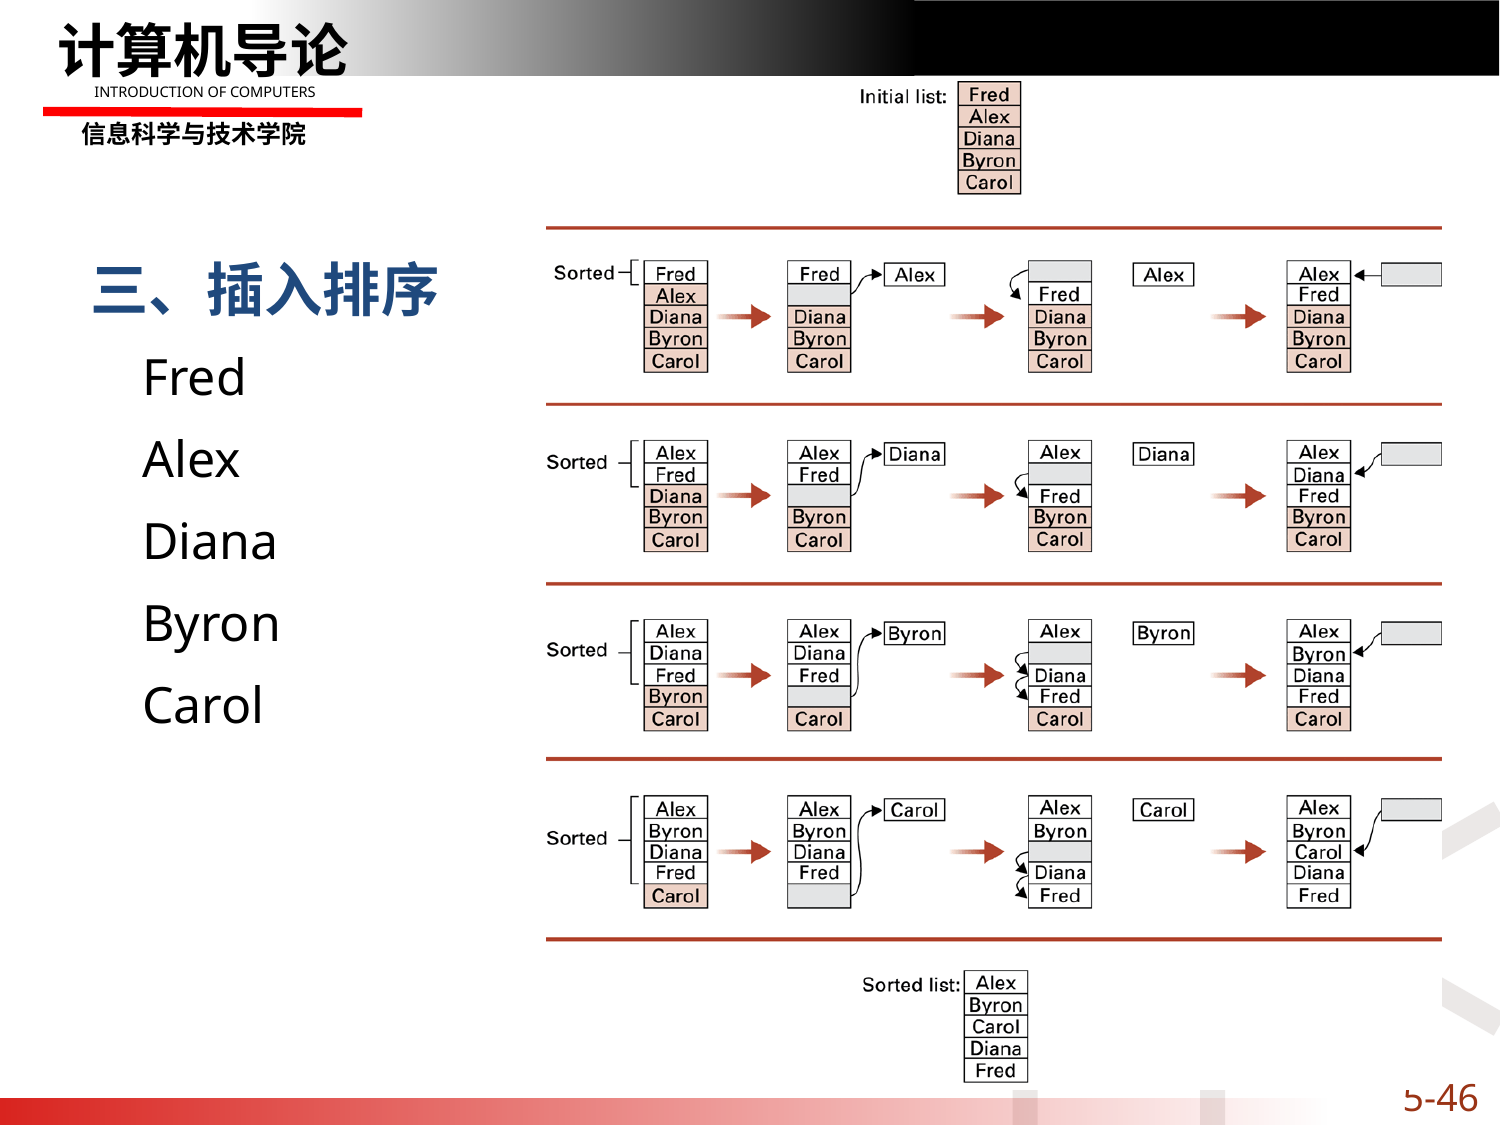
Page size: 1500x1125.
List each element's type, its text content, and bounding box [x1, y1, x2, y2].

list 三、插入排序 Fred Alex Diana Byron Carol [75, 210, 541, 1005]
picture [546, 81, 1442, 1091]
title 5.4 迭代结构 [75, 89, 541, 188]
slide_number 5-46 [1316, 1069, 1495, 1125]
